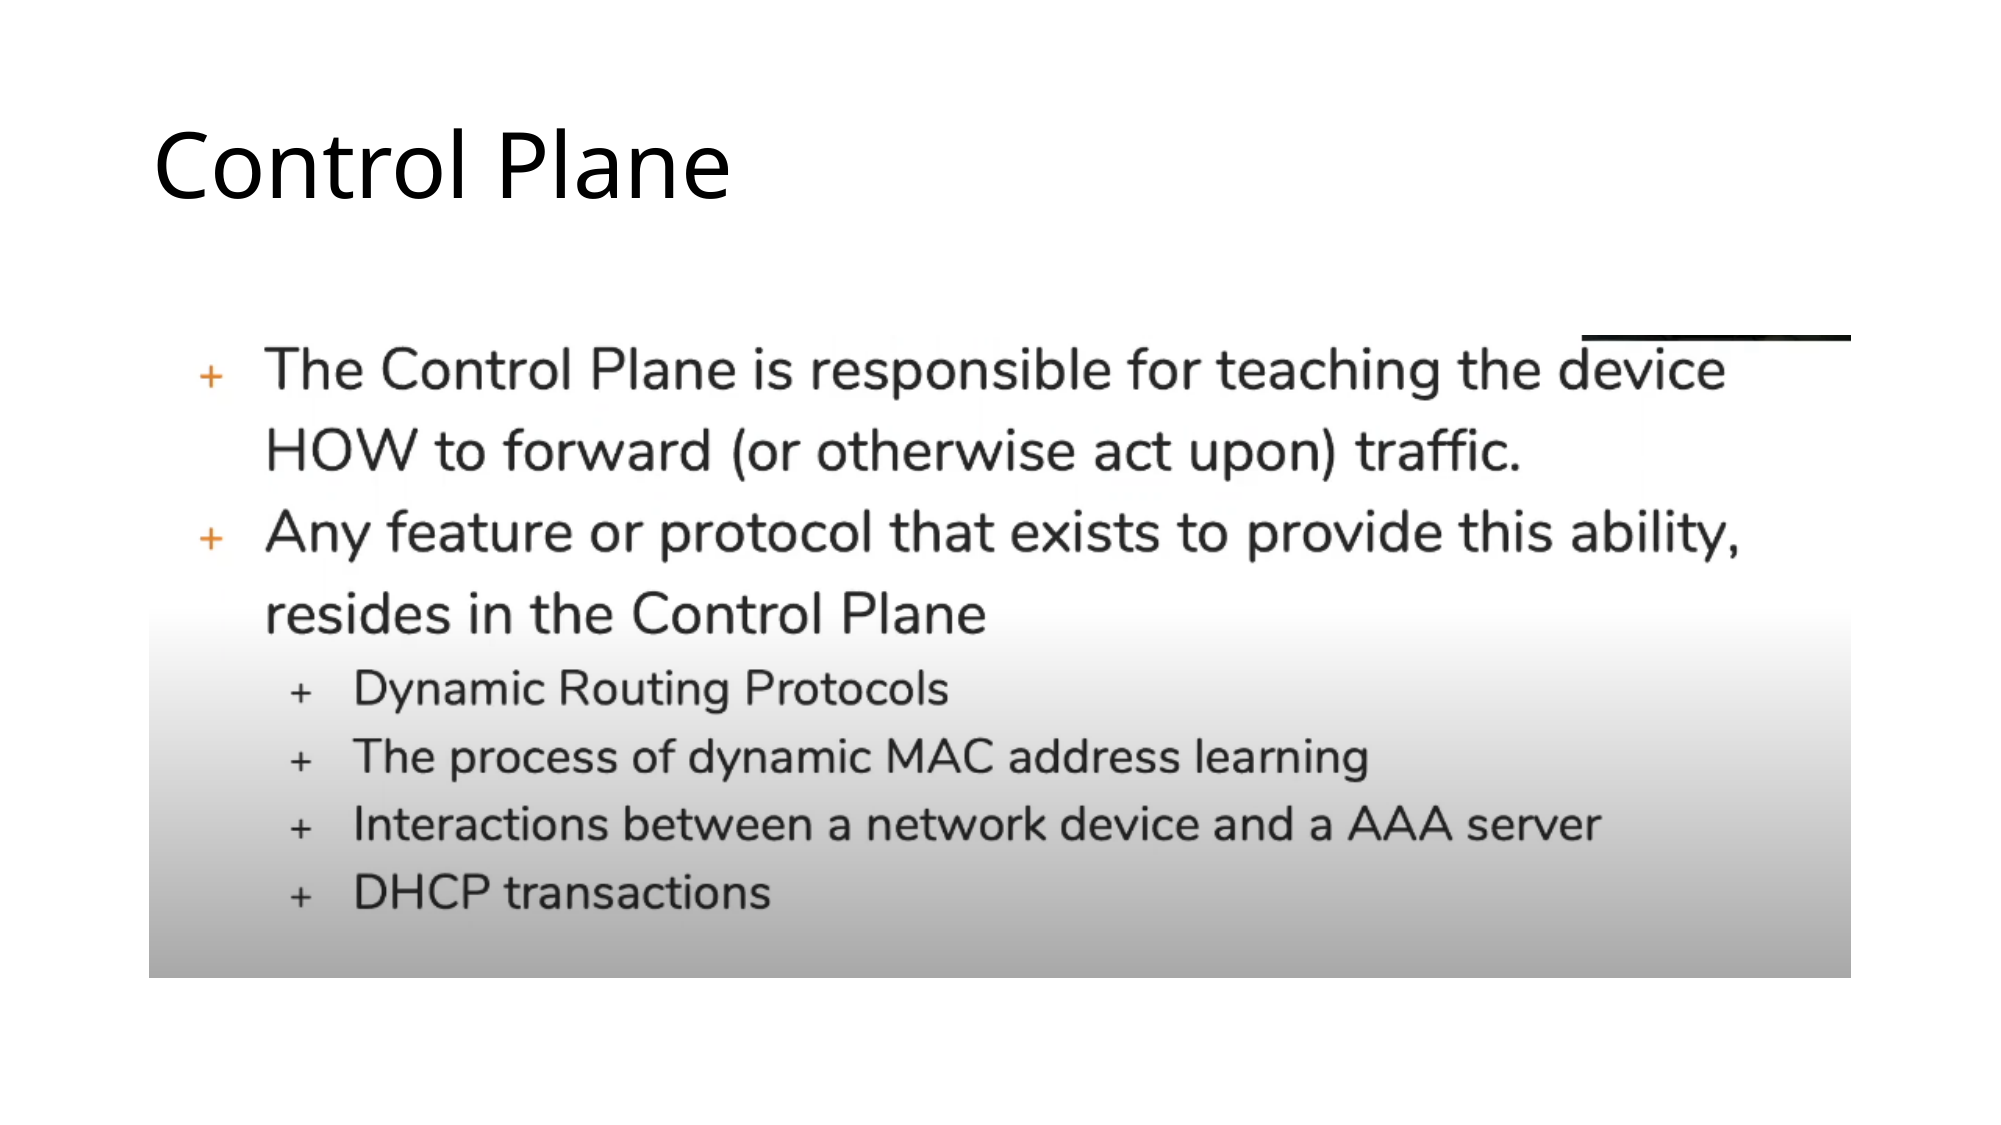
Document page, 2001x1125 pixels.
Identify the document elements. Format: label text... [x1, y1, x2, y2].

title Control Plane [137, 59, 1863, 278]
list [149, 335, 1851, 978]
